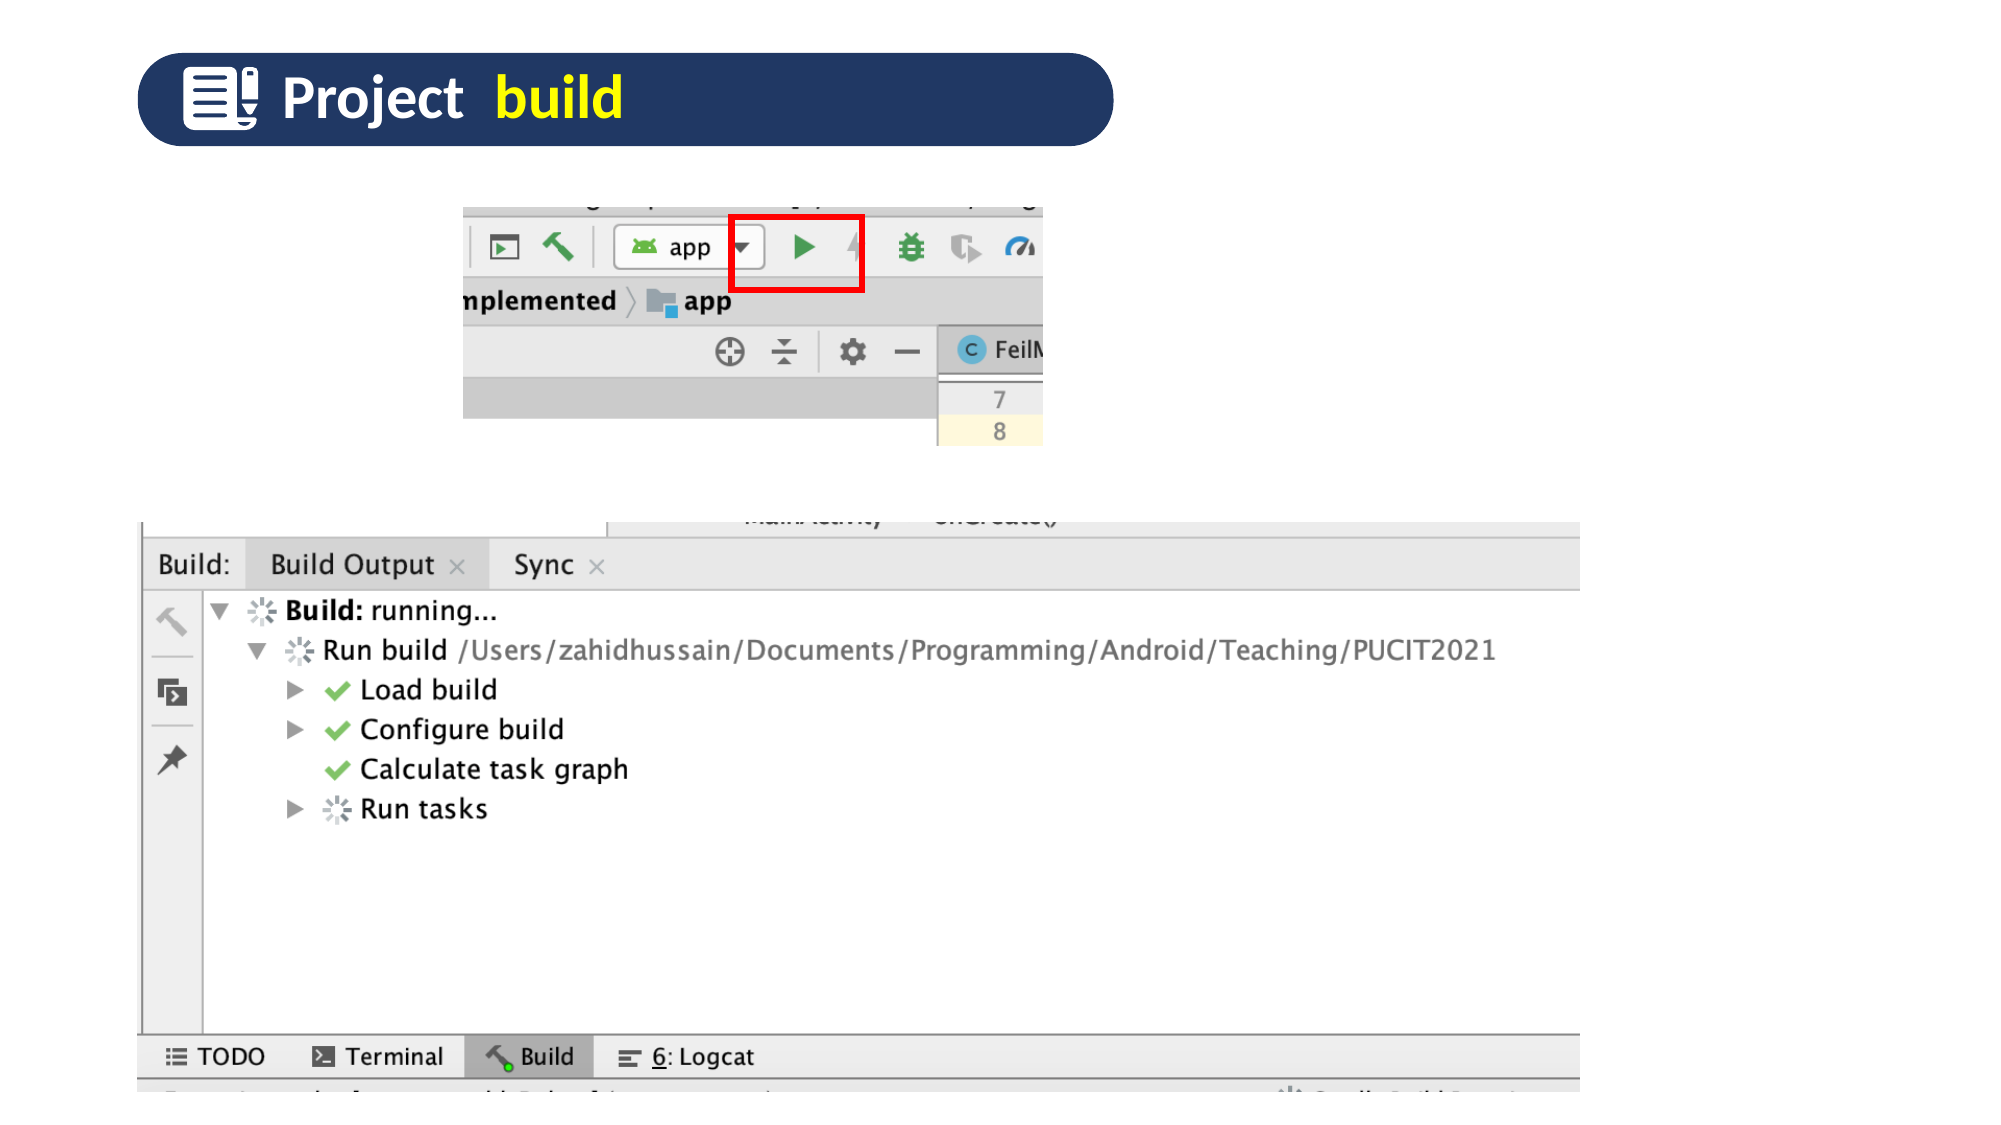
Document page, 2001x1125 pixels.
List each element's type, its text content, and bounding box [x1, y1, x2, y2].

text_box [183, 66, 259, 131]
text_box Project build [267, 48, 1114, 139]
picture [463, 207, 1043, 446]
text_box [136, 51, 1096, 148]
picture [137, 522, 1580, 1092]
